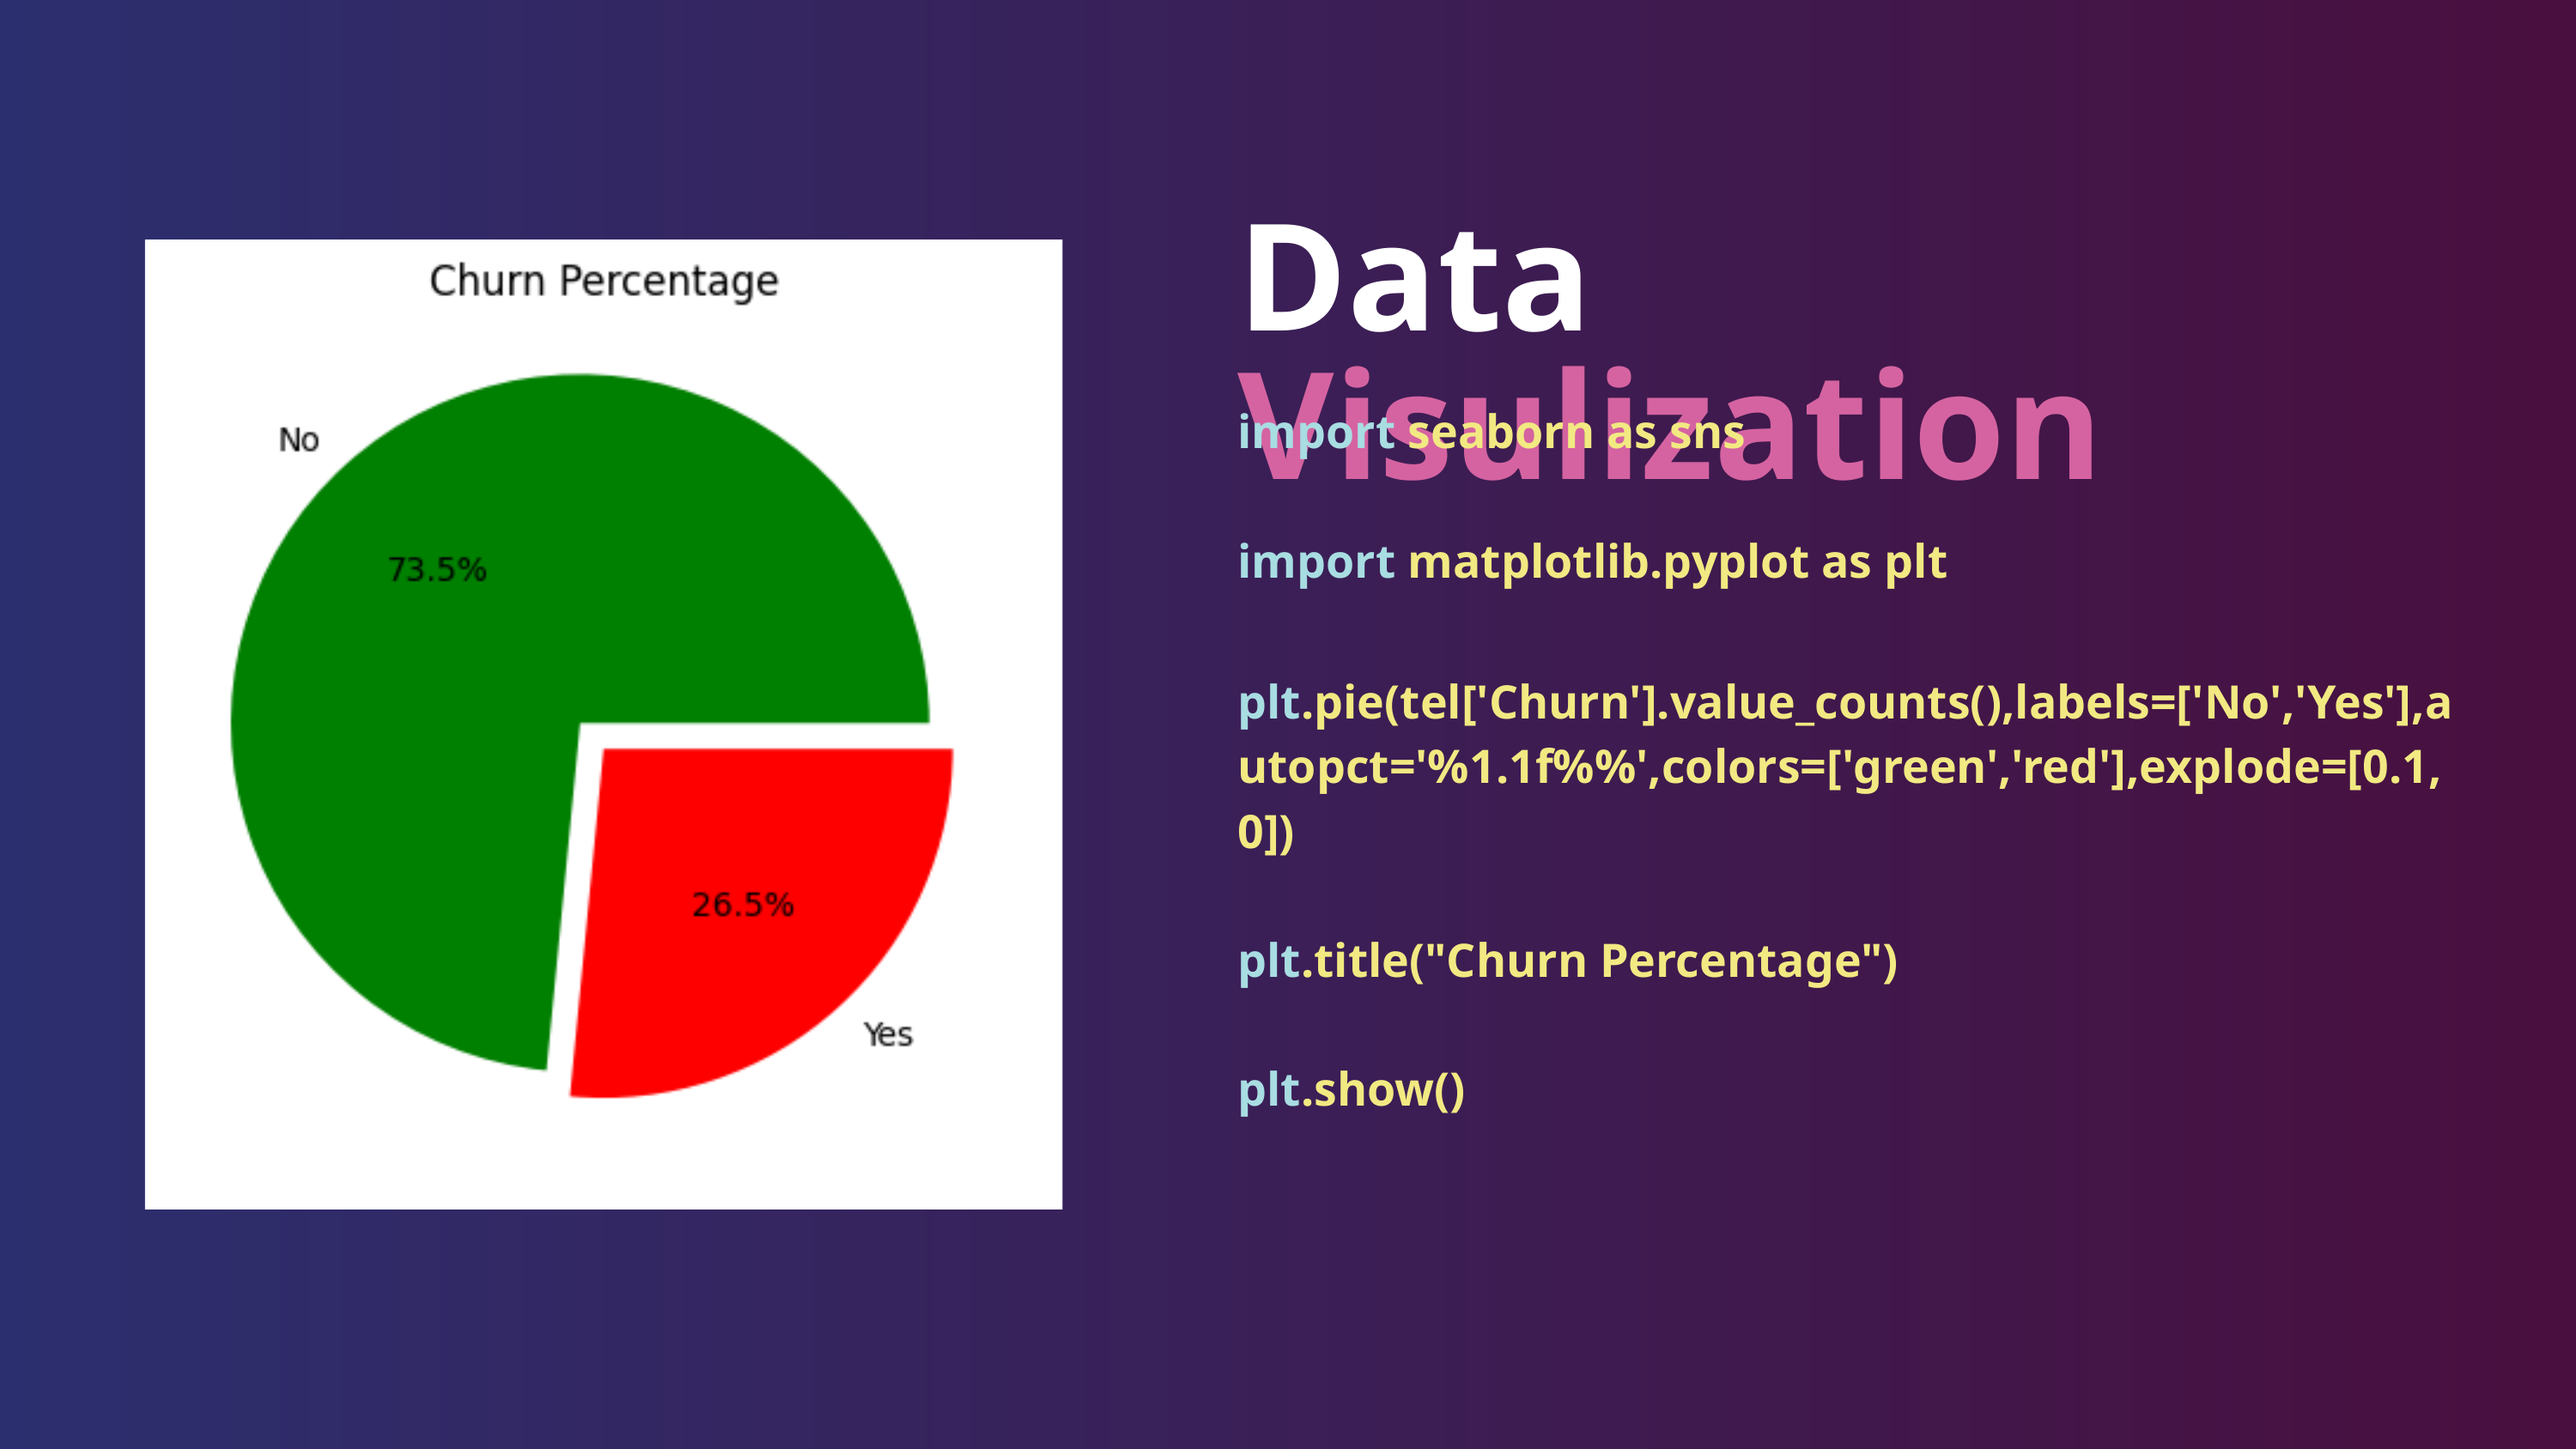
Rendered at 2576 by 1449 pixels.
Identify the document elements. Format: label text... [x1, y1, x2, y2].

text_box import seaborn as sns import matplotlib.pyplot as plt [1237, 393, 1981, 588]
text_box plt.pie(tel['Churn'].value_counts(),labels=['No','Yes'],autopct='%1.1f%%',colors=['green','red'],explode=[0.1, 0]) plt.title("Churn Percentage") plt.show() [1237, 664, 2476, 1116]
text_box [144, 239, 1063, 1210]
text_box Data Visulization [1237, 212, 2351, 510]
